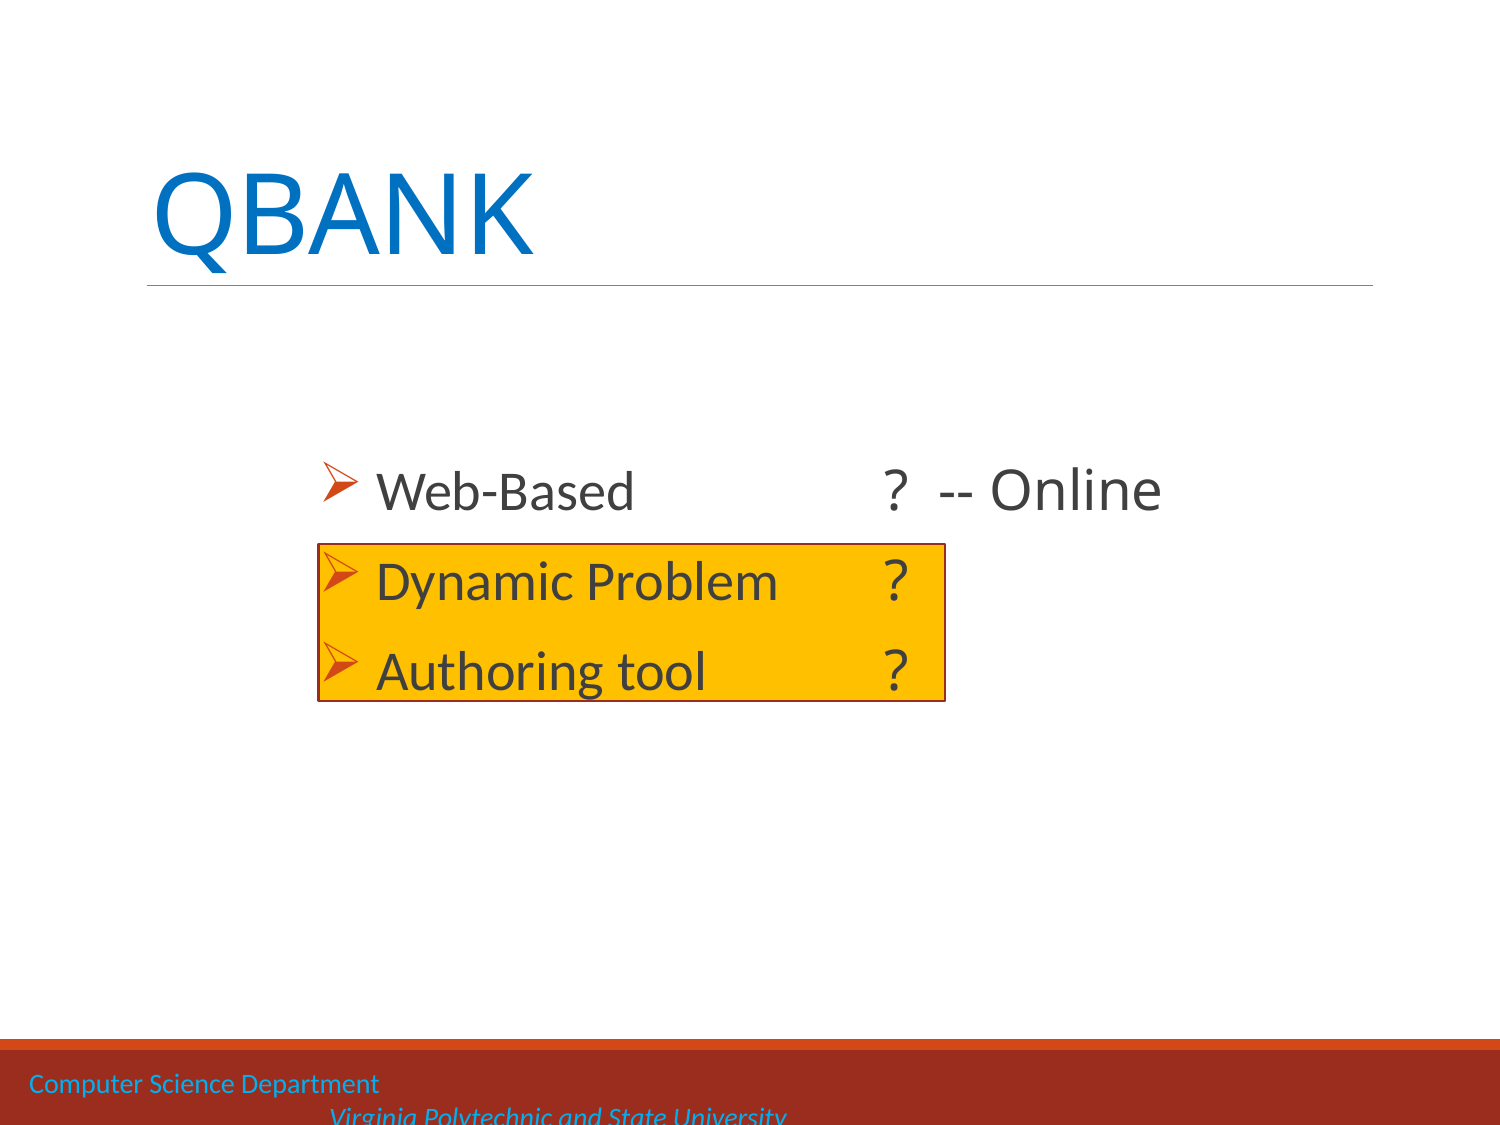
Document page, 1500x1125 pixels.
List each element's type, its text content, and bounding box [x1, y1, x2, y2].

list ? -- Online ? ? [884, 454, 1416, 920]
text_box Computer Science Department Virginia Polytechnic and State University [14, 1058, 1493, 1125]
list Web-Based Dynamic Problem Authoring tool [318, 454, 884, 920]
title QBANK [135, 47, 1373, 285]
